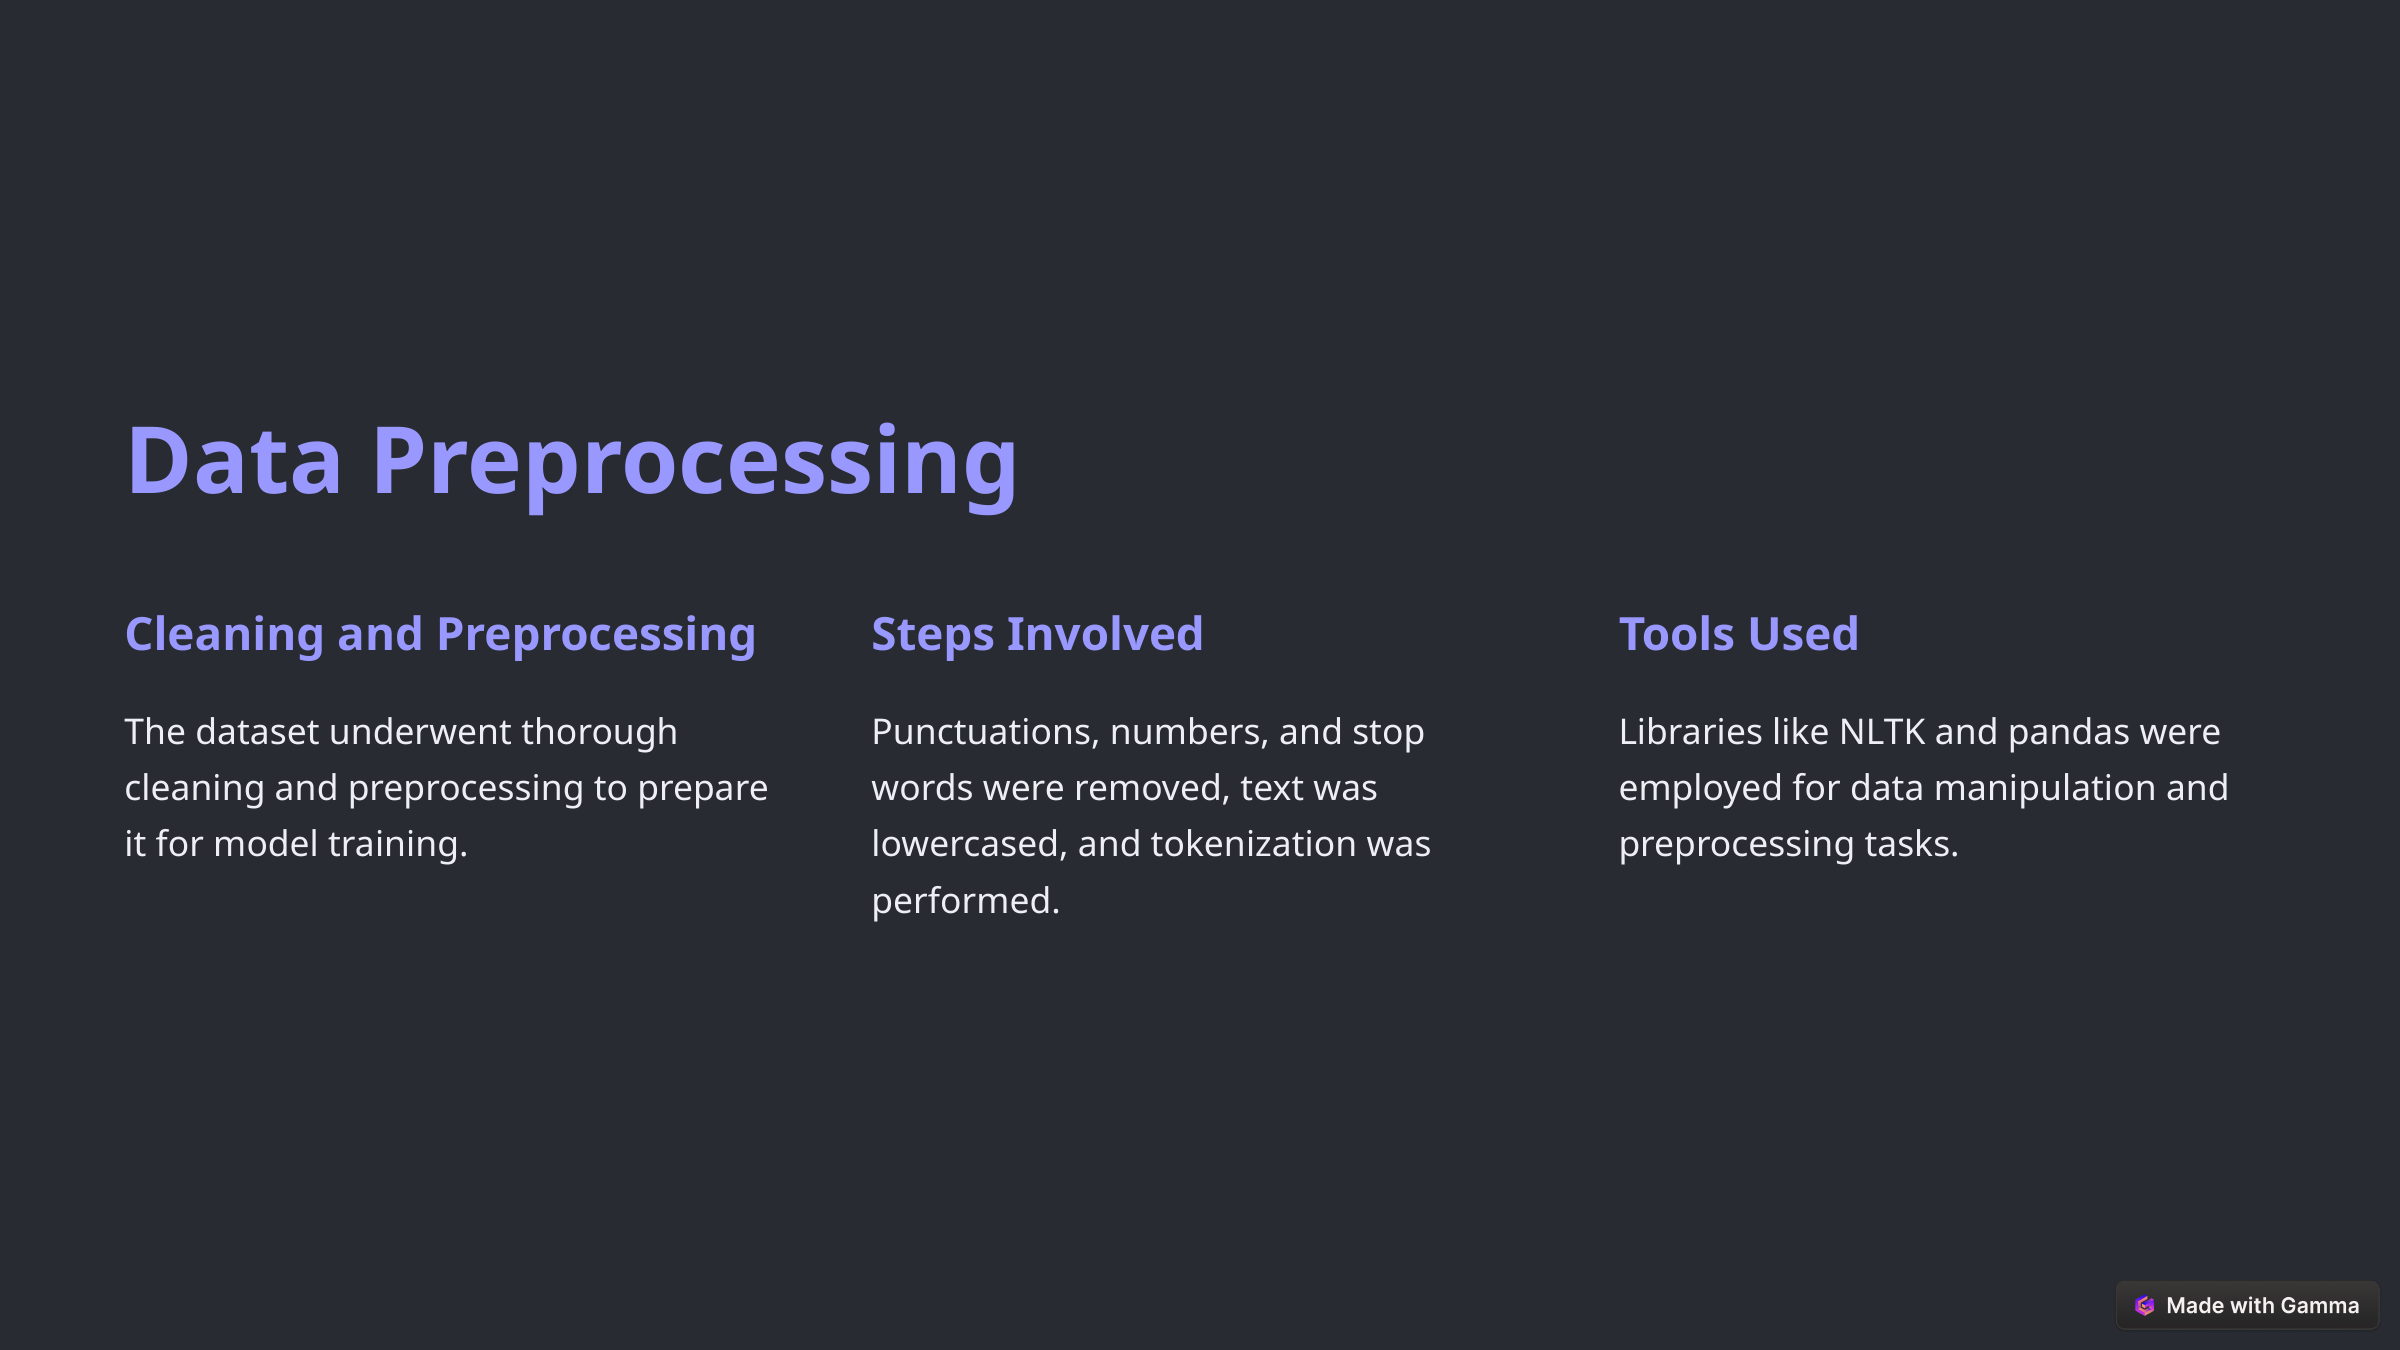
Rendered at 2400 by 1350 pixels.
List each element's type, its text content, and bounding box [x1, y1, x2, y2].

text_box Libraries like NLTK and pandas were employed for data manipulation and preprocessing tasks. [1618, 695, 2278, 866]
text_box Steps Involved [871, 601, 1340, 660]
text_box The dataset underwent thorough cleaning and preprocessing to prepare it for model training. [124, 695, 784, 866]
text_box Data Preprocessing [124, 395, 1060, 513]
text_box Tools Used [1618, 601, 2087, 660]
text_box Punctuations, numbers, and stop words were removed, text was lowercased, and tokenization was performed. [871, 695, 1531, 923]
text_box Cleaning and Preprocessing [124, 601, 700, 660]
picture [2106, 1271, 2389, 1339]
